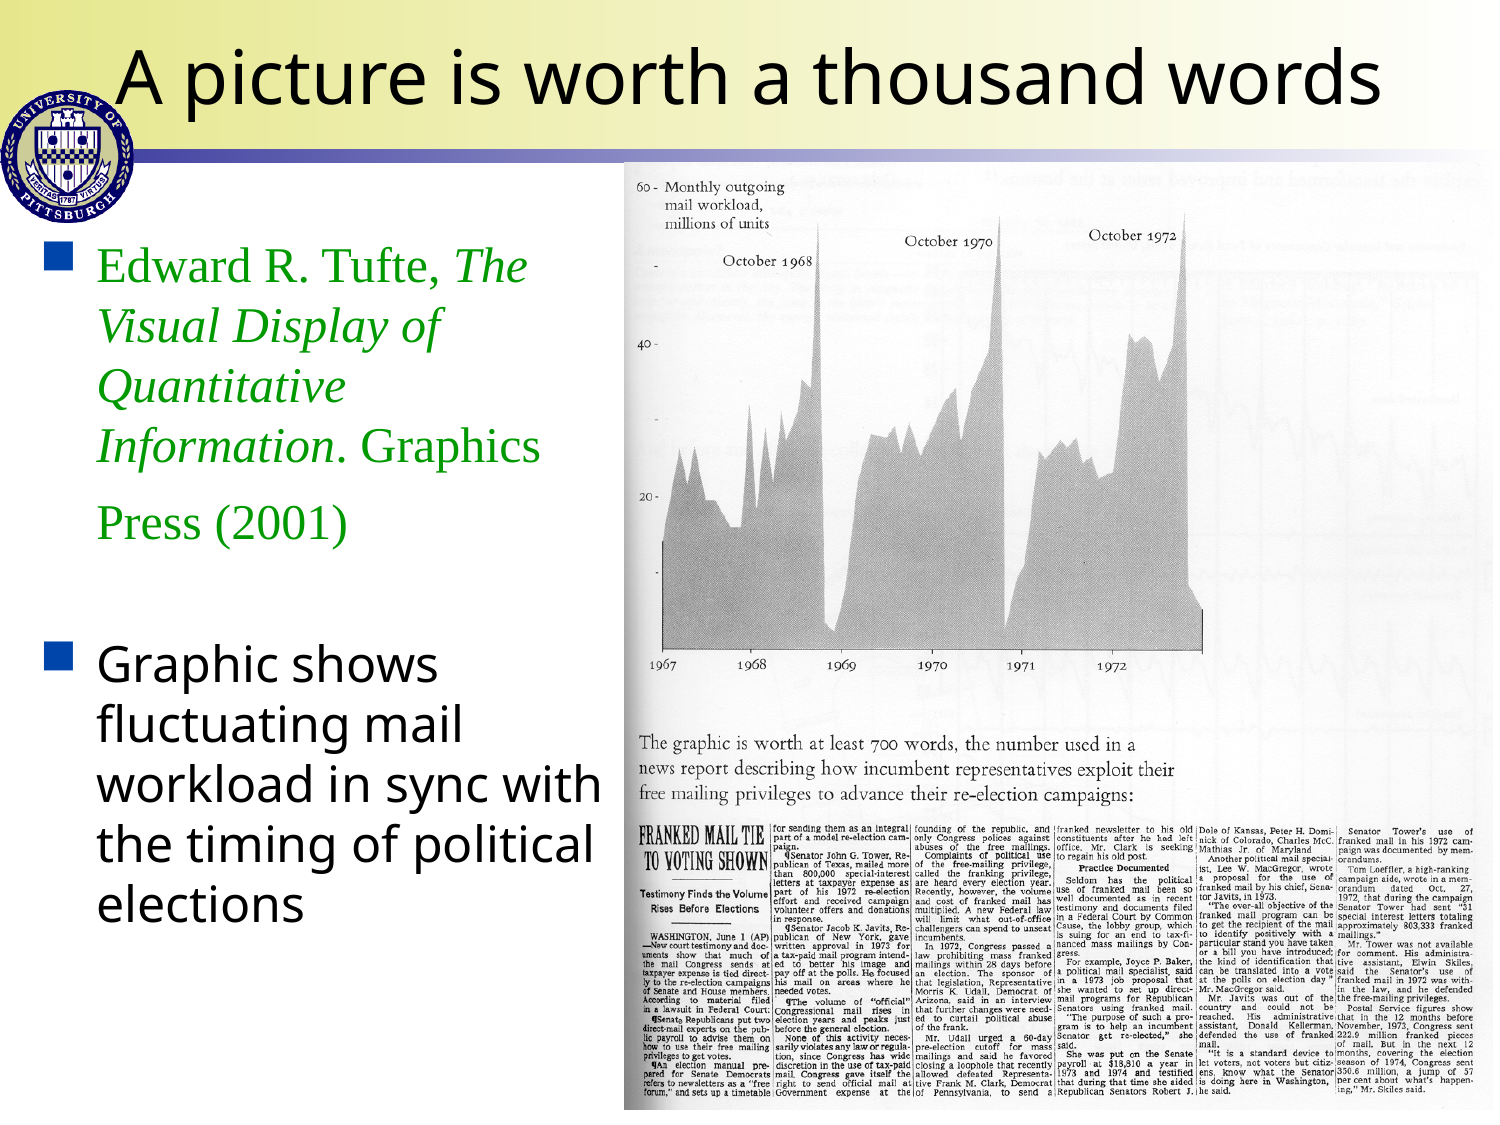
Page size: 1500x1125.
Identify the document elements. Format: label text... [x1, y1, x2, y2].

text_box Edward R. Tufte, The Visual Display of Quantitative Information. Graphics Press (2001) Graphic shows fluctuating mail workload in sync with the timing of political elections [24, 224, 619, 1000]
title A picture is worth a thousand words [0, 0, 1500, 150]
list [624, 162, 1493, 1110]
picture [0, 150, 134, 223]
